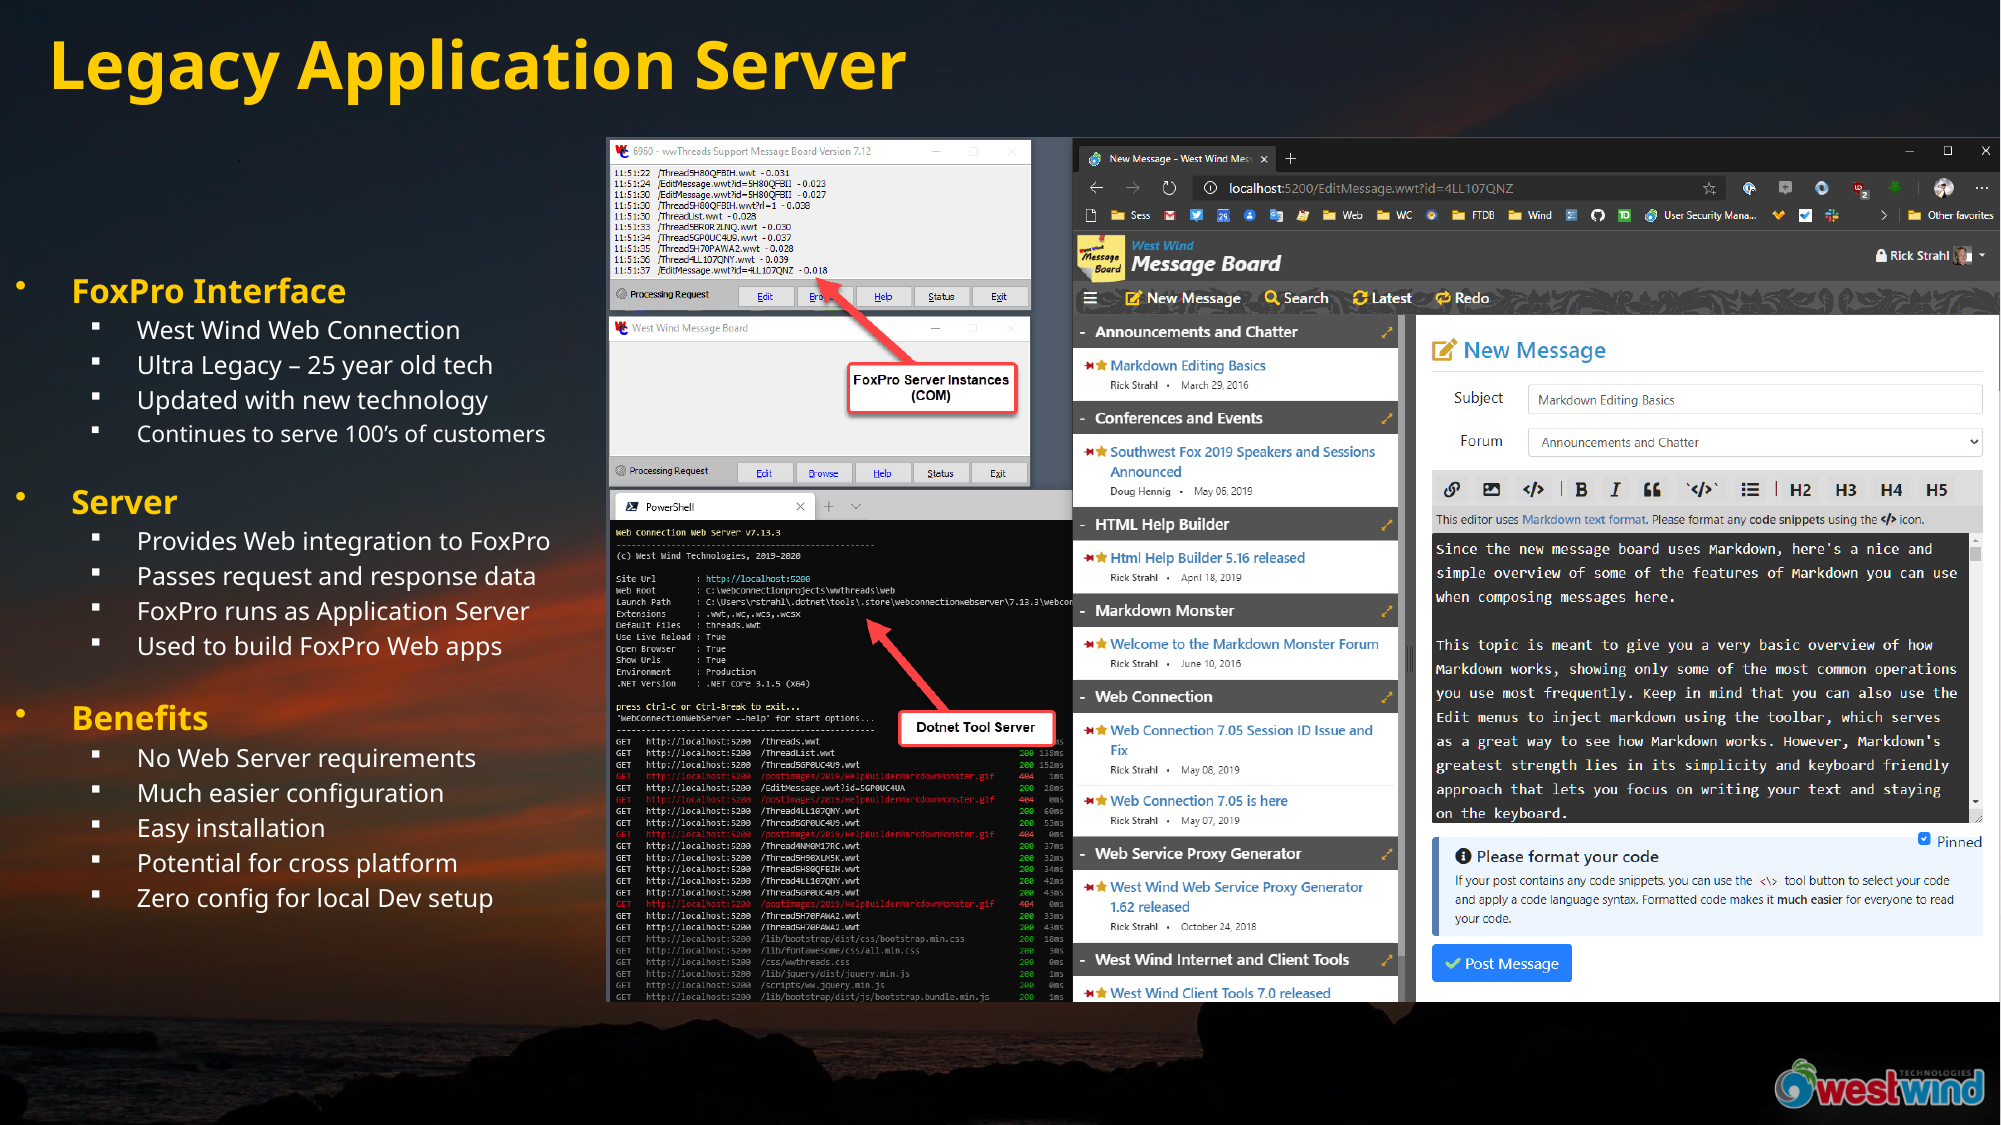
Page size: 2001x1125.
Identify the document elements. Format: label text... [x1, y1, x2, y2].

list FoxPro Interface West Wind Web Connection Ultra Legacy – 25 year old tech Updated with new technology Continues to serve 100’s of customers Server Provides Web integration to FoxPro Passes request and response data FoxPro runs as Application Server Used to build FoxPro Web apps Benefits No Web Server requirements Much easier configuration Easy installation Potential for cross platform Zero config for local Dev setup [0, 262, 601, 988]
picture [0, 0, 2001, 1125]
title Legacy Application Server [33, 24, 1734, 100]
